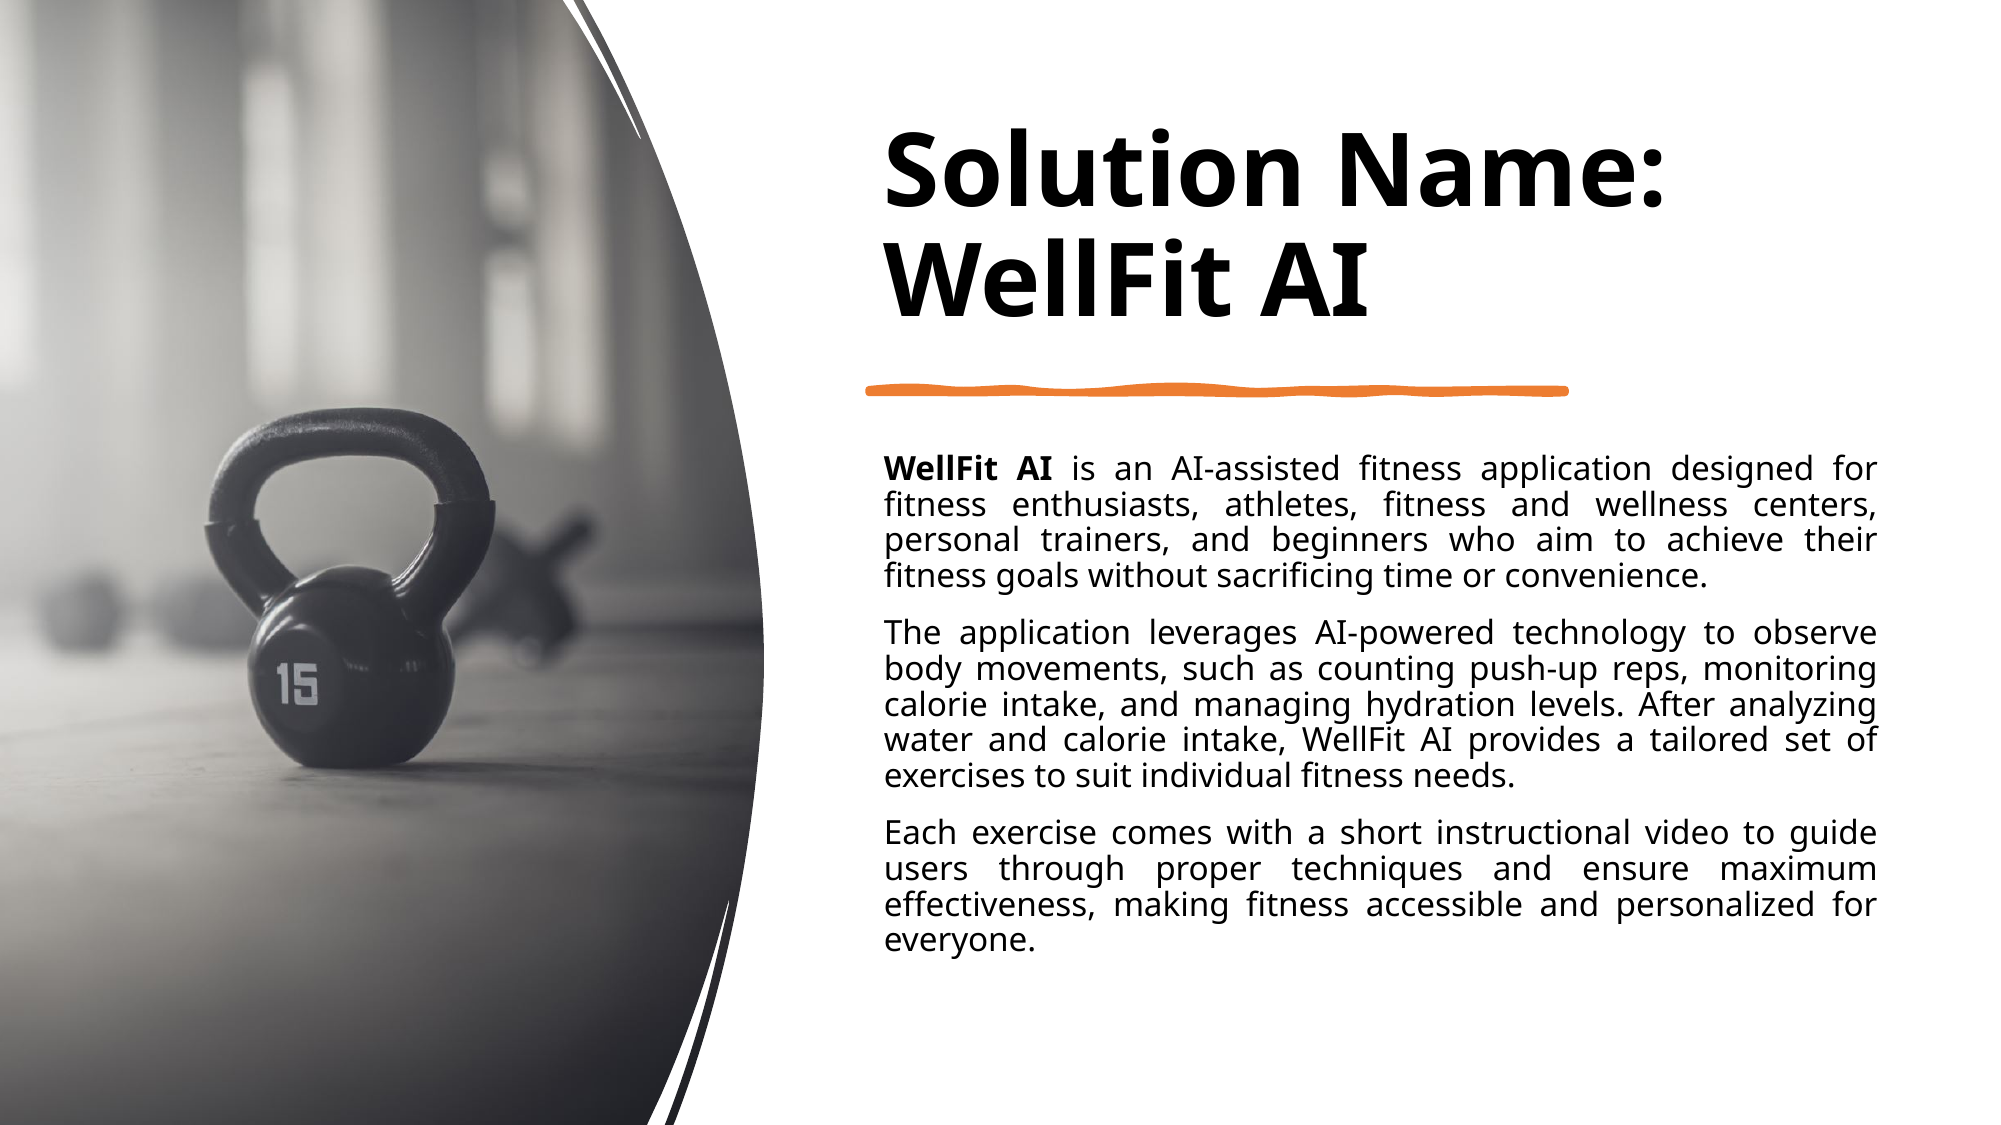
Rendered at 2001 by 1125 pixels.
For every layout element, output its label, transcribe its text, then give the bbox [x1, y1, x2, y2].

text_box [867, 385, 1567, 396]
text_box [764, 0, 2000, 1125]
picture [0, 0, 764, 1125]
title Solution Name: WellFit AI [869, 53, 1895, 347]
list WellFit AI is an AI-assisted fitness application designed for fitness enthusiasts, athletes, fitness and wellness centers, personal trainers, and beginners who aim to achieve their fitness goals without sacrificing time or convenience. The application leverages AI-powered technology to observe body movements, such as counting push-up reps, monitoring calorie intake, and managing hydration levels. After analyzing water and calorie intake, WellFit AI provides a tailored set of exercises to suit individual fitness needs. Each exercise comes with a short instructional video to guide users through proper techniques and ensure maximum effectiveness, making fitness accessible and personalized for everyone. [869, 443, 1895, 1016]
